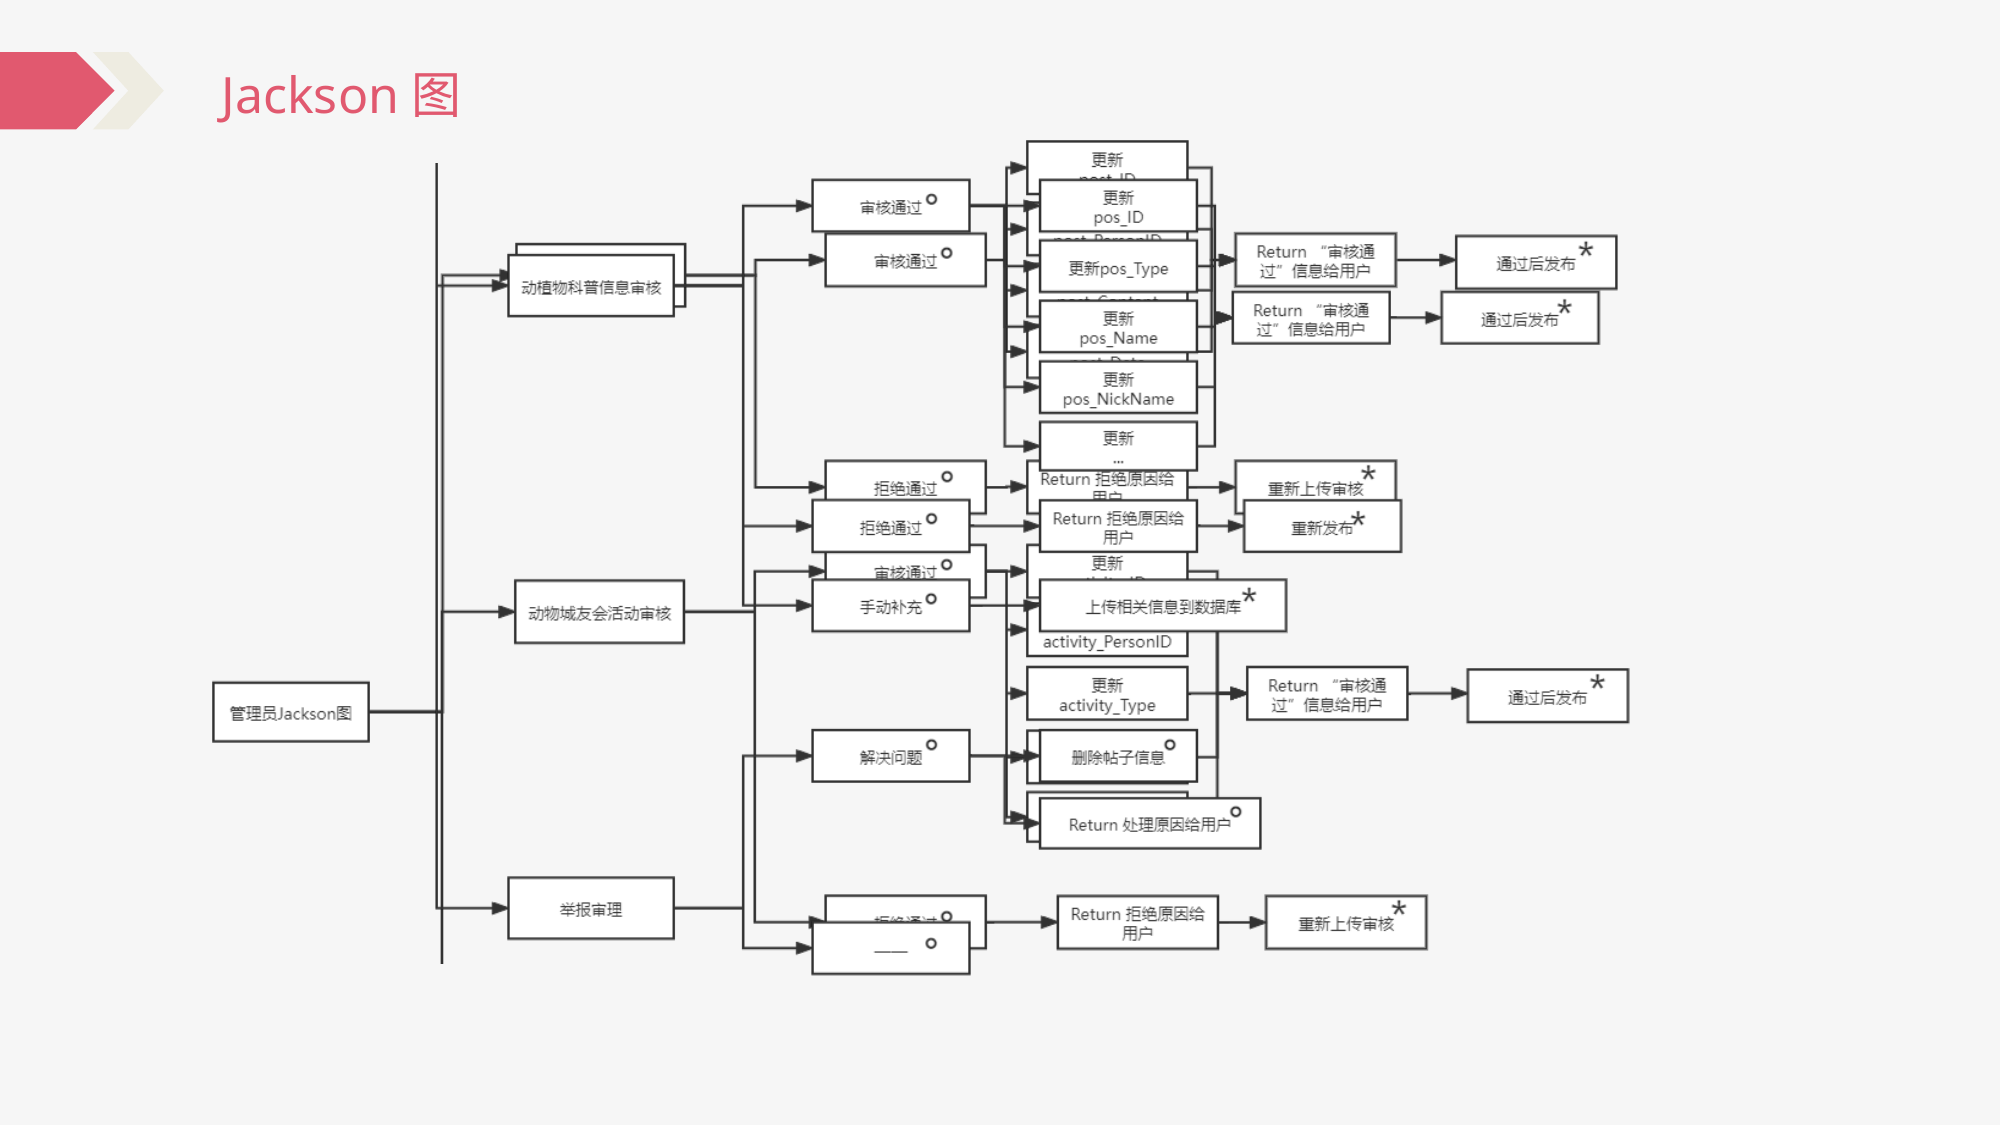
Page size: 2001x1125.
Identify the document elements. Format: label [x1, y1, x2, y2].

text_box [195, 44, 1310, 111]
picture [183, 111, 1683, 1003]
